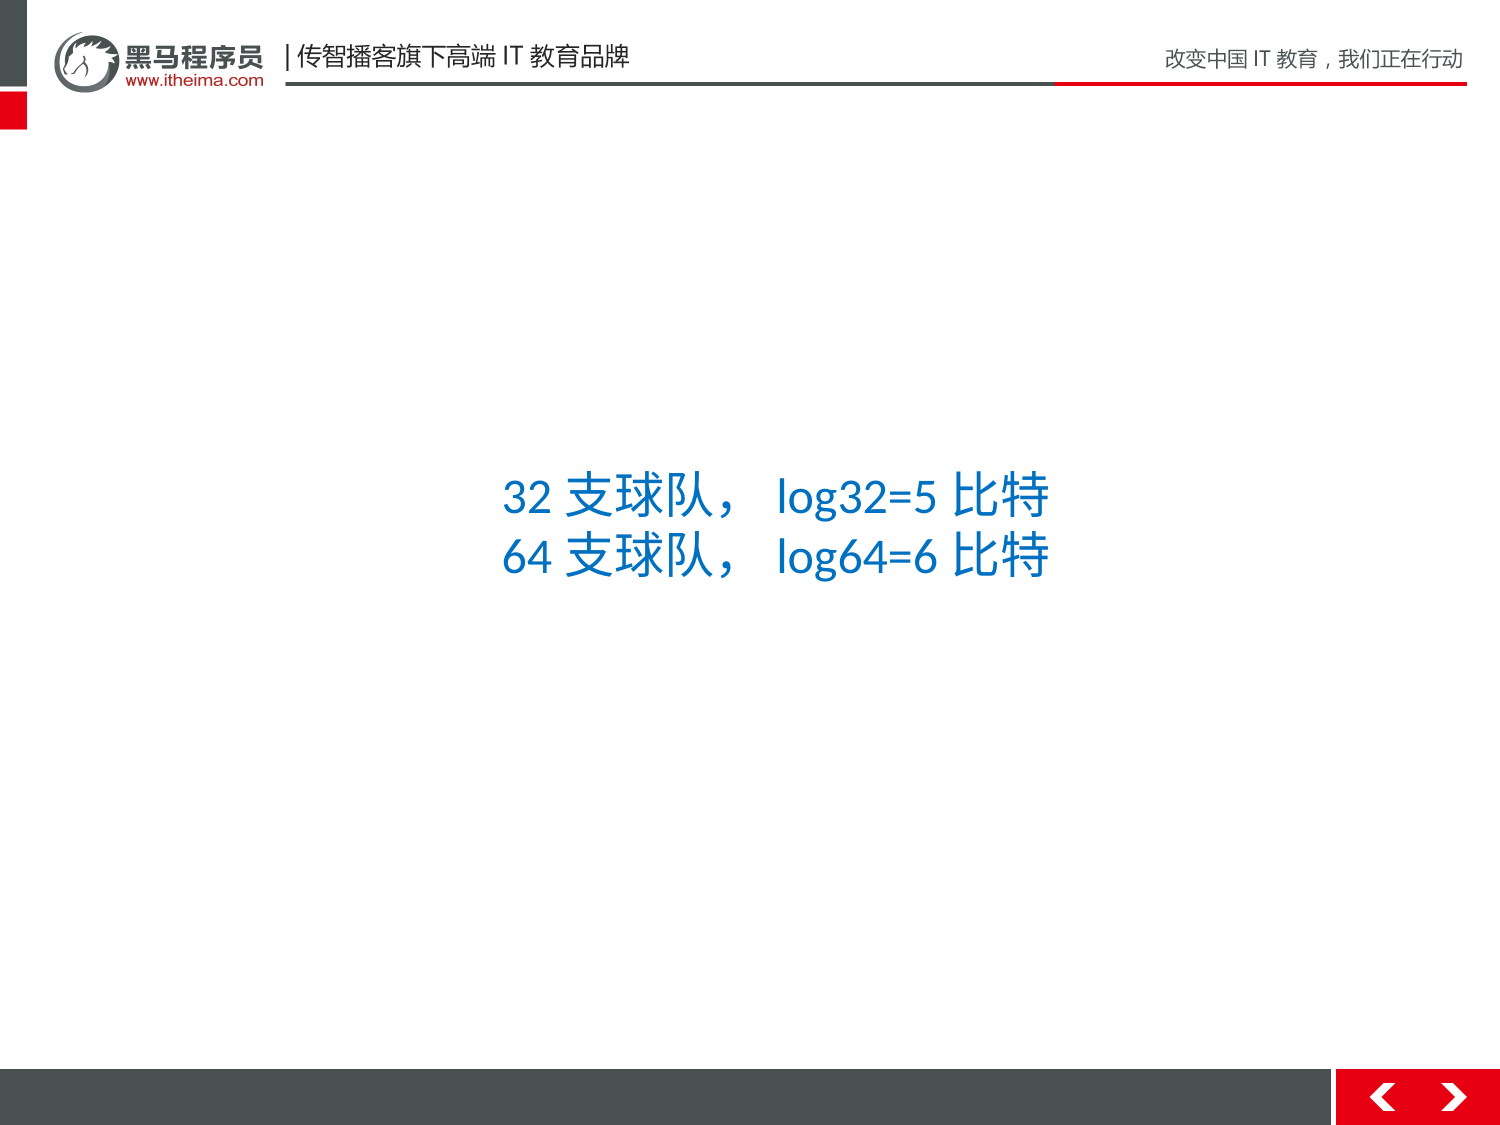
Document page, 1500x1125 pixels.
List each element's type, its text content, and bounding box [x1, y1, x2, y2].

picture [0, 0, 1500, 1125]
text_box 32支球队，log32=5比特 64支球队，log64=6比特 [486, 456, 1065, 591]
